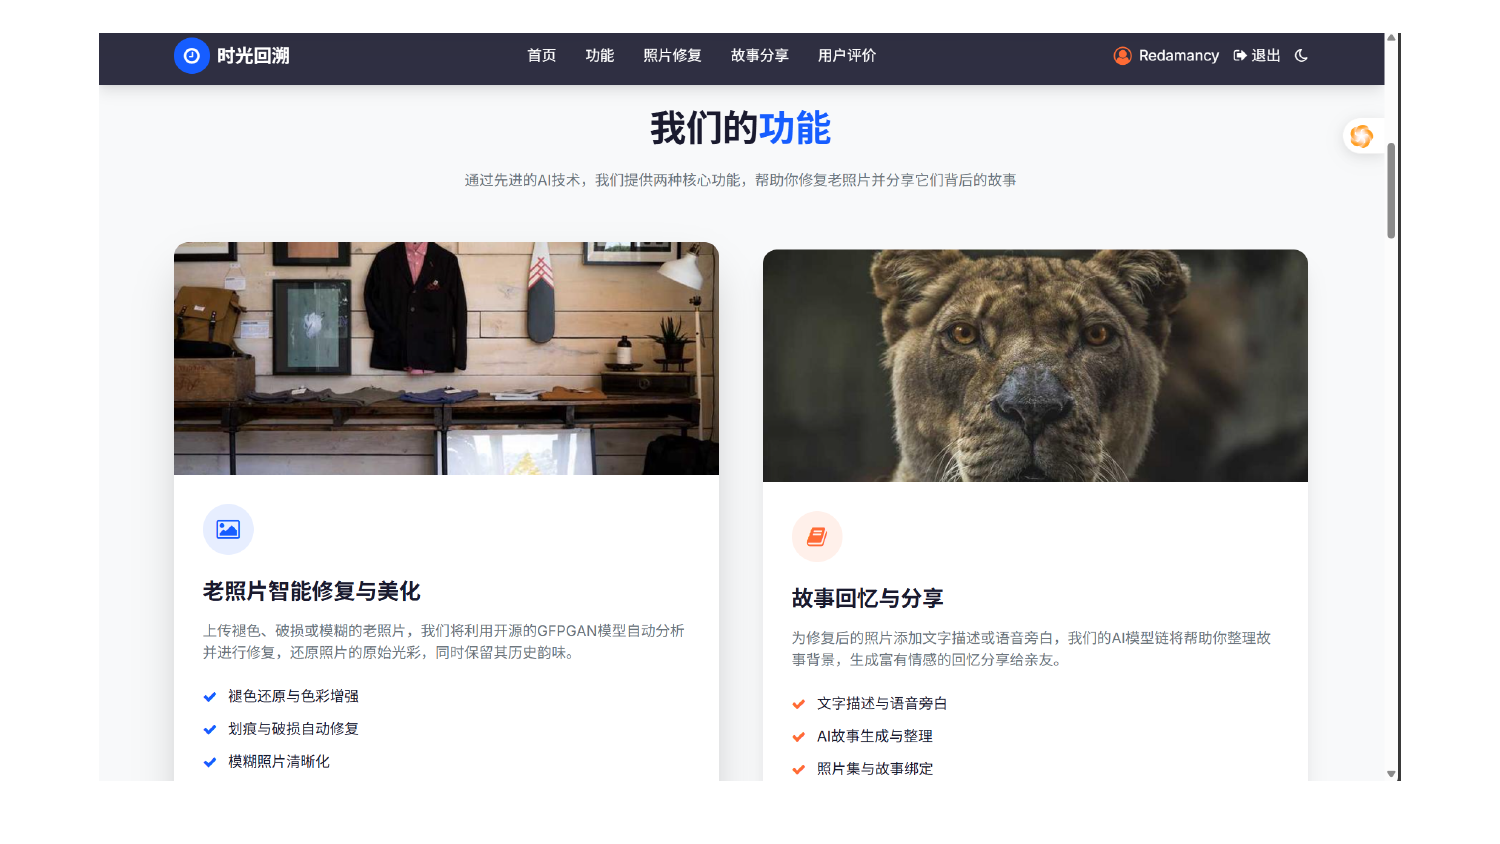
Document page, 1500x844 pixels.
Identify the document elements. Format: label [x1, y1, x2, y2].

picture [99, 33, 1401, 781]
